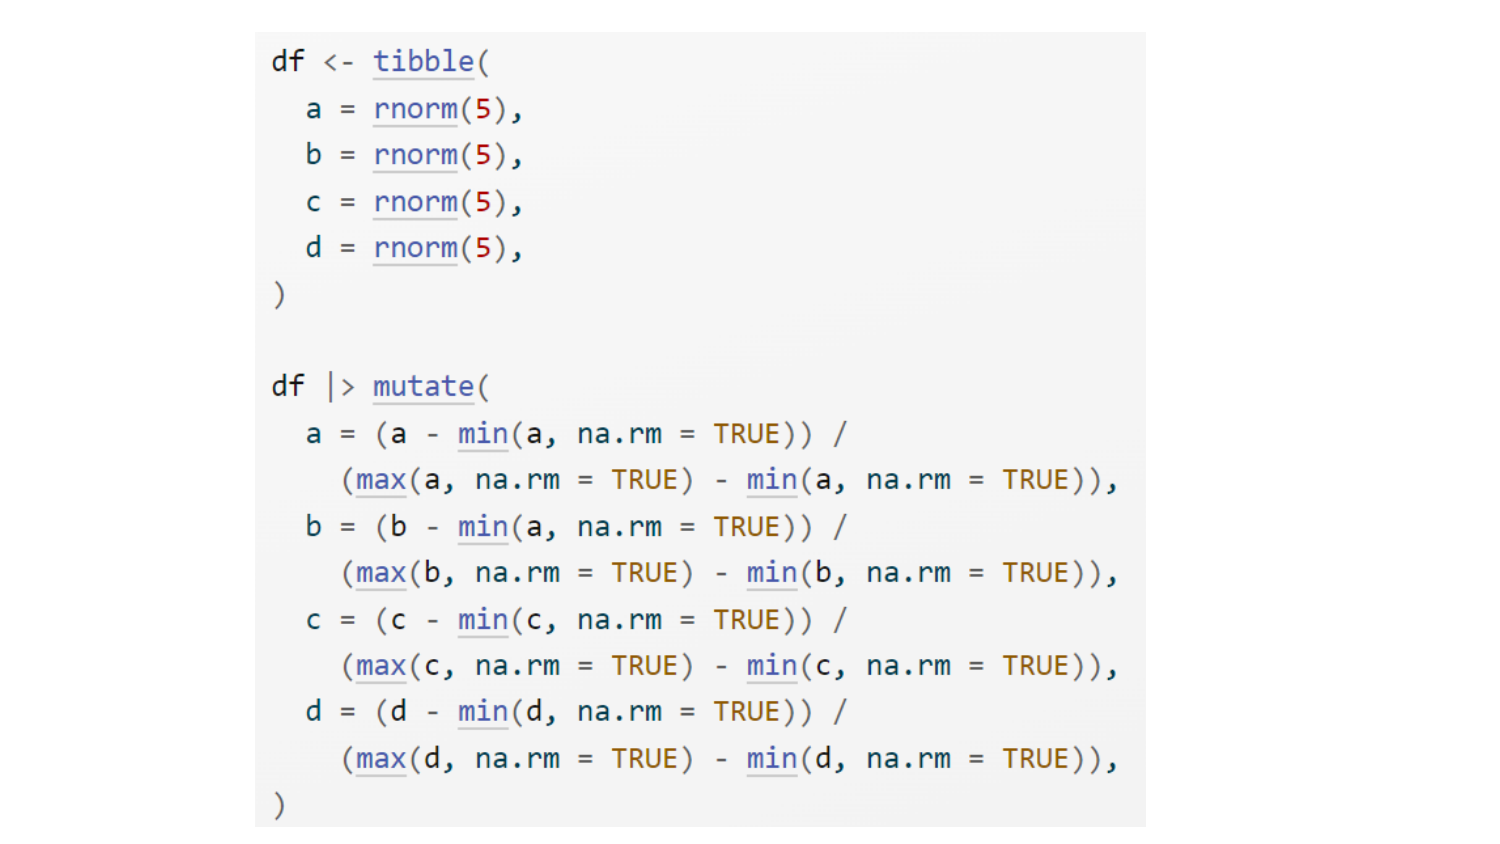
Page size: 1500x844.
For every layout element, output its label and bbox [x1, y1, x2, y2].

picture [254, 32, 1146, 827]
